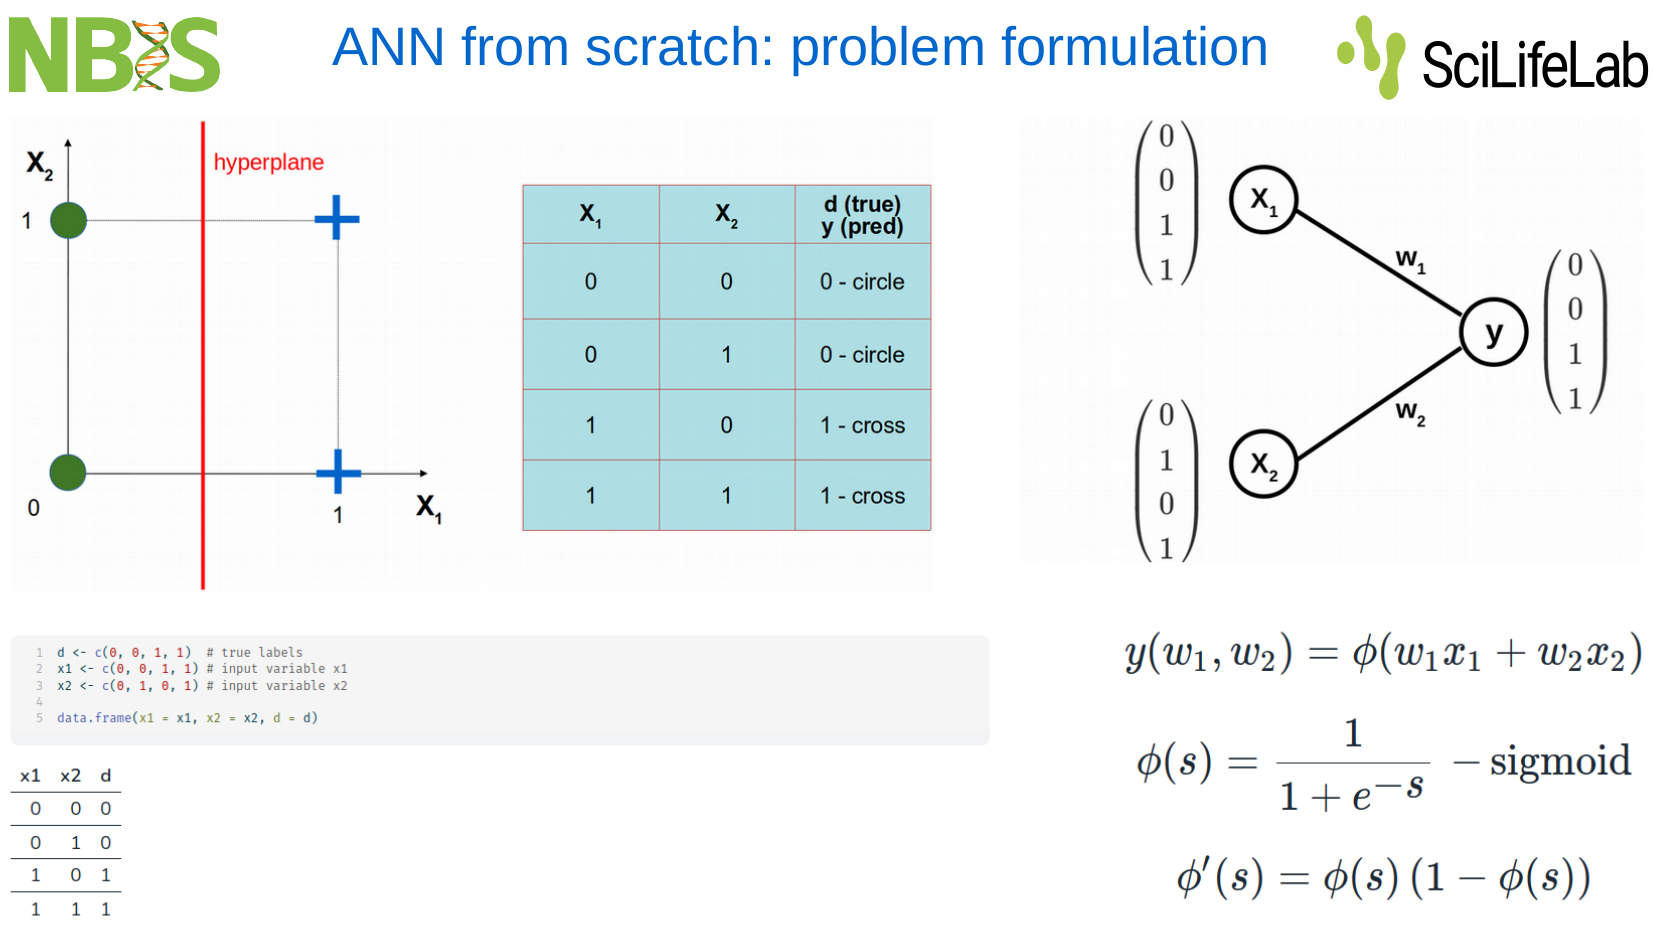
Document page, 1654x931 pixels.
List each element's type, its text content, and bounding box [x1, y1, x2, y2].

text_box ANN from scratch: problem formulation [318, 6, 1285, 81]
picture [1334, 13, 1651, 102]
picture [9, 16, 220, 92]
picture [5, 104, 1646, 924]
